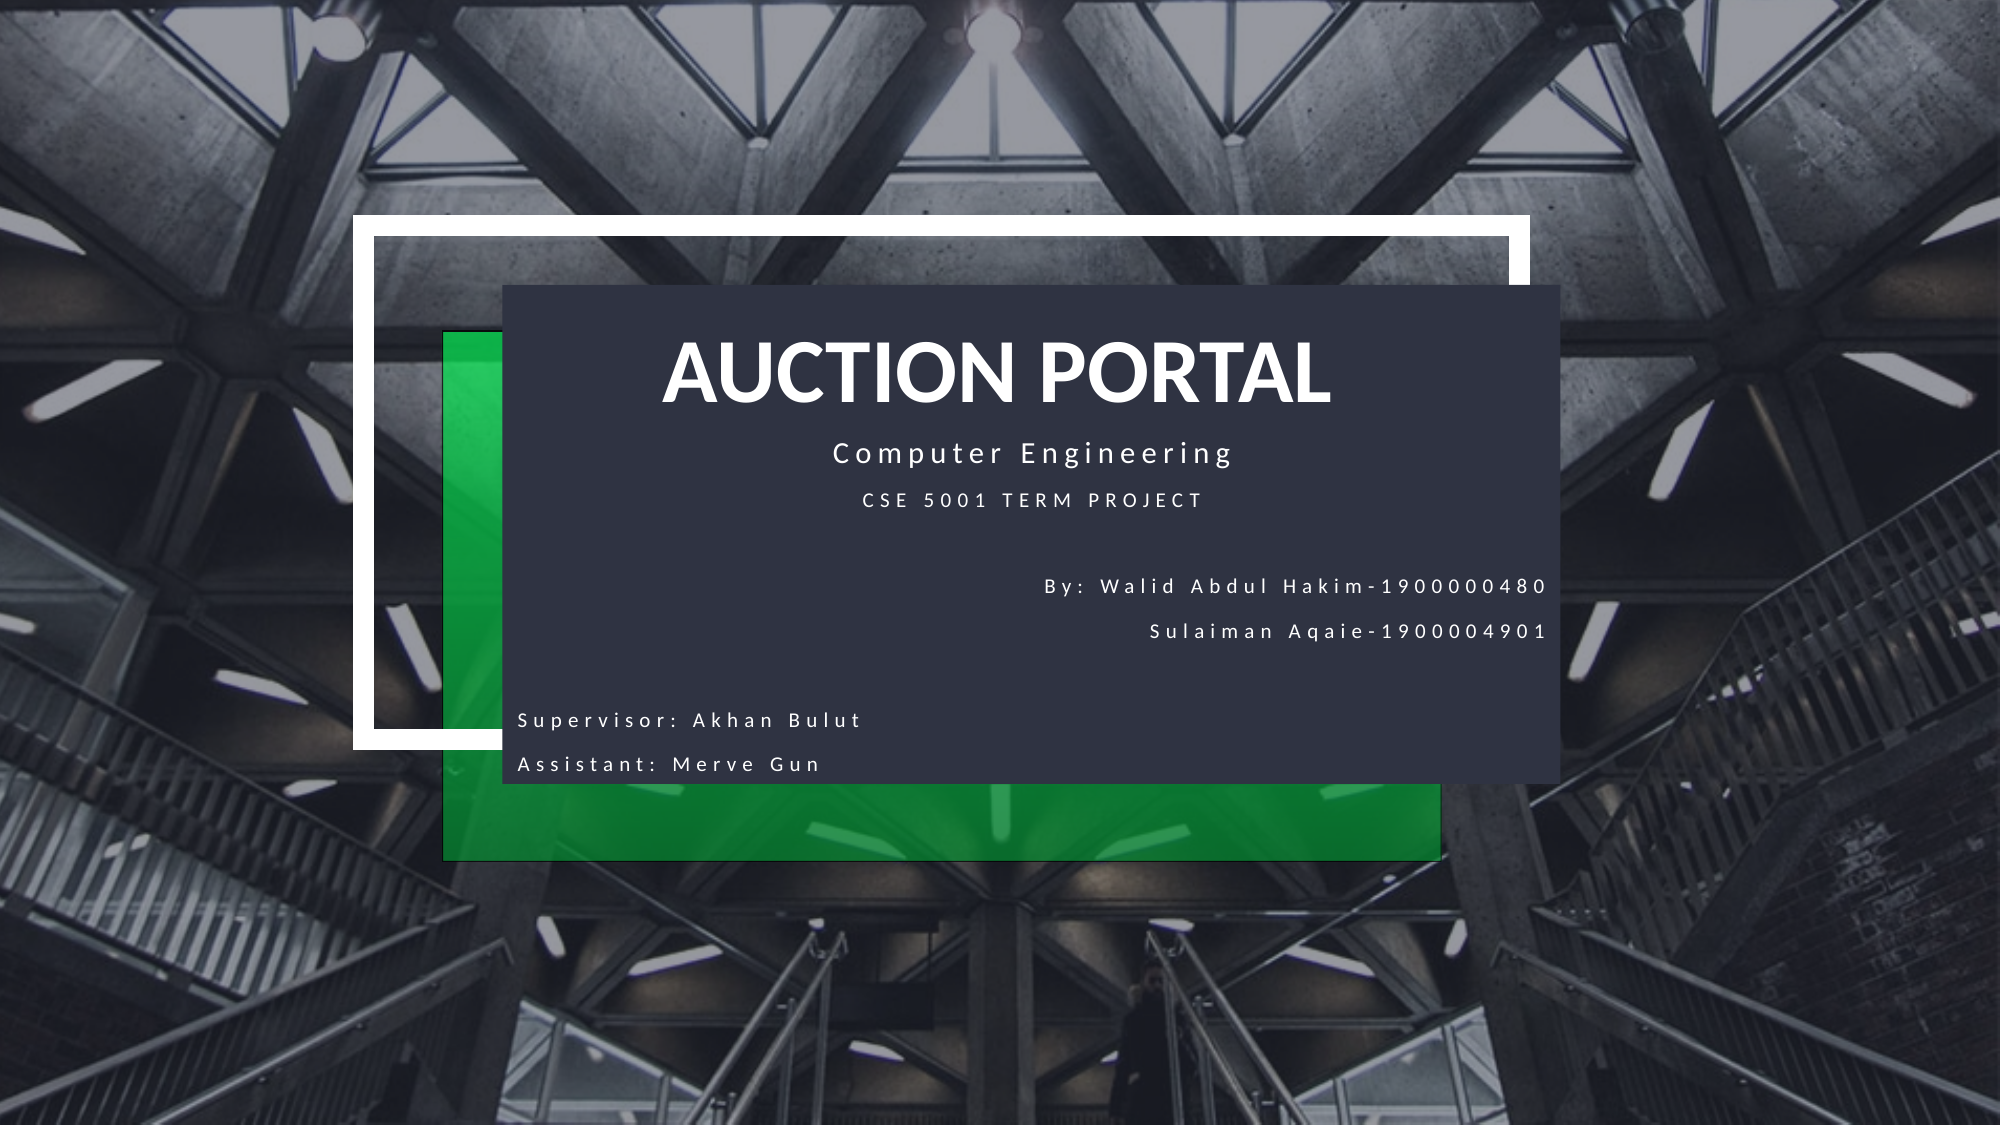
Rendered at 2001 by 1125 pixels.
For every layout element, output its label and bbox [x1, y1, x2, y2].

picture [0, 0, 2000, 1125]
text_box [363, 225, 1561, 862]
